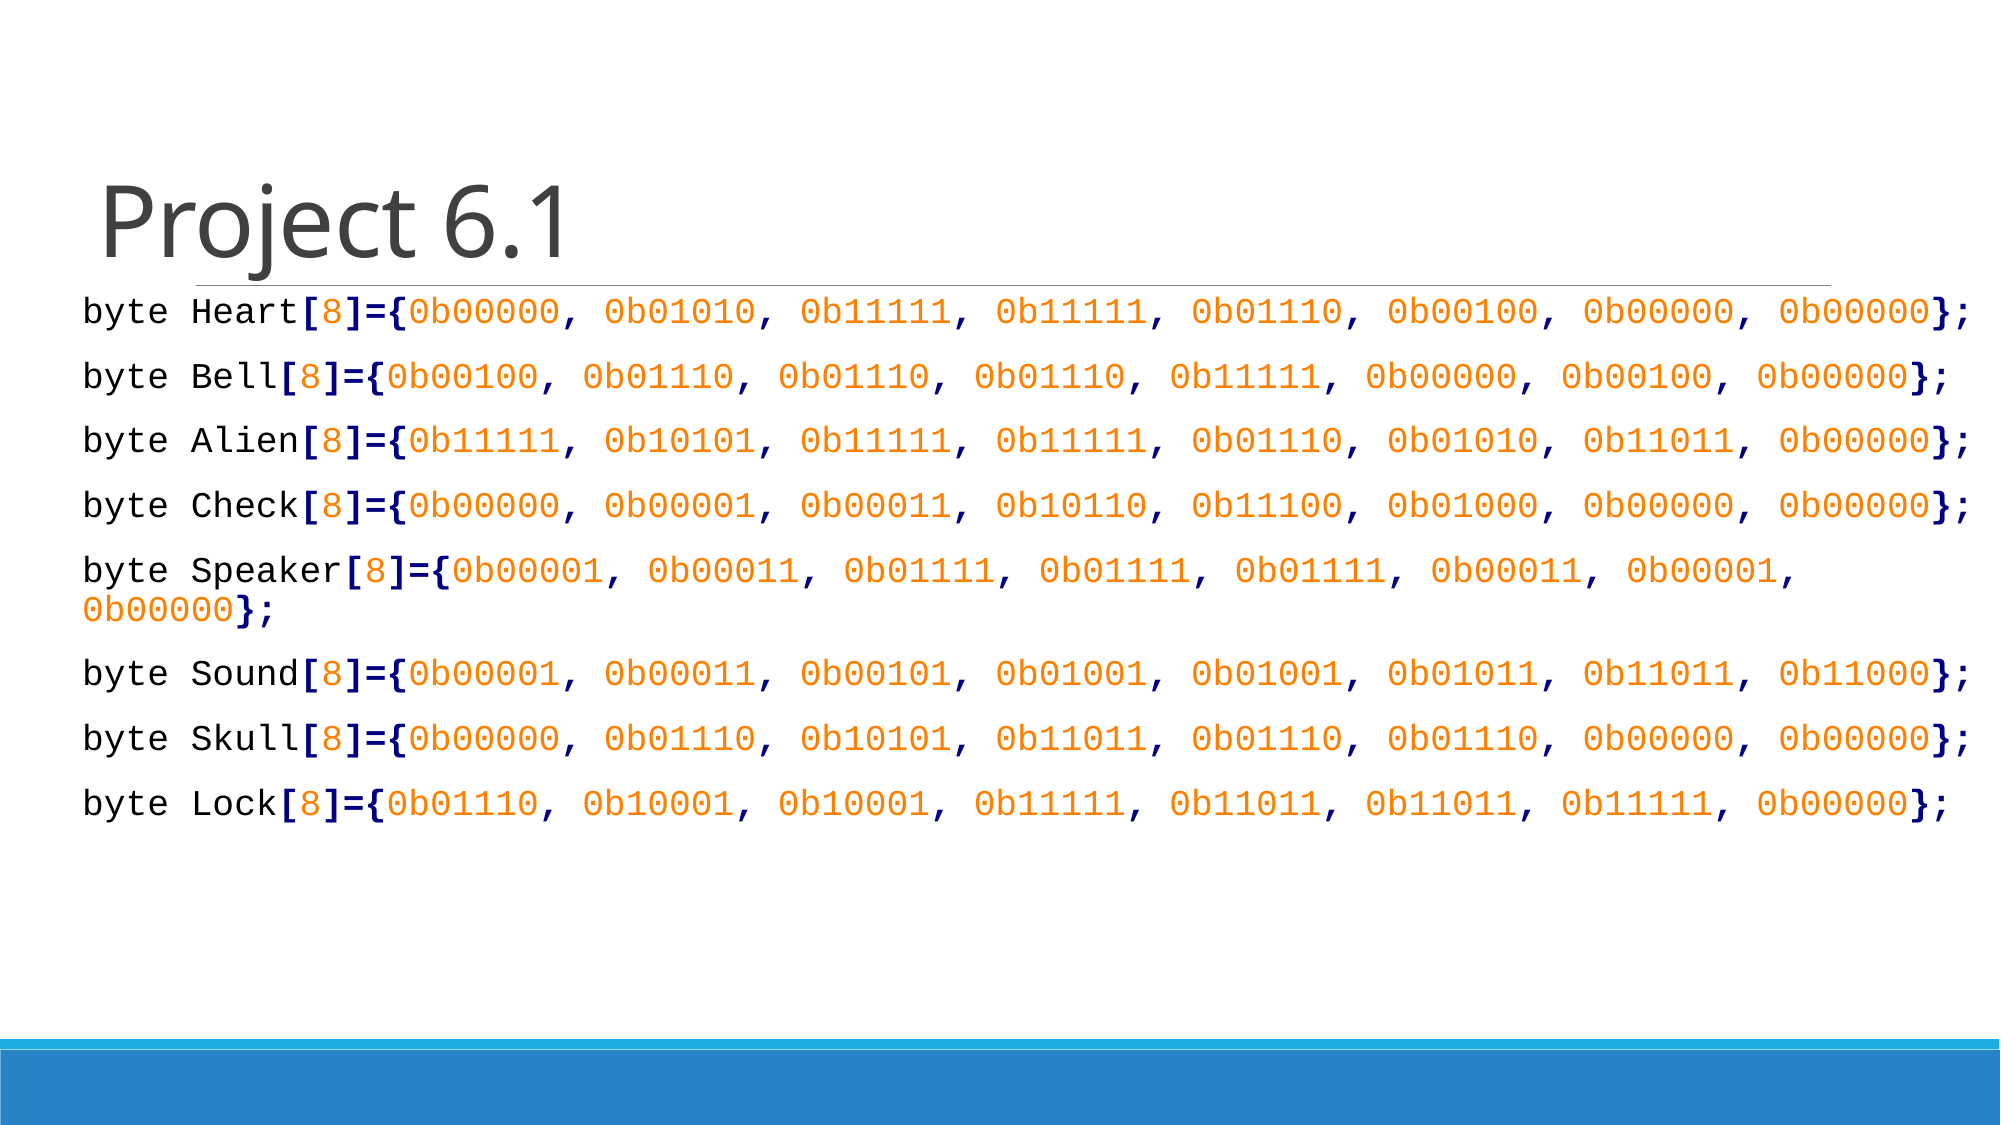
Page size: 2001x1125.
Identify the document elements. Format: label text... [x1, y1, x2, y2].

title Project 6.1 [82, 47, 1830, 285]
list byte Heart[8]={0b00000, 0b01010, 0b11111, 0b11111, 0b01110, 0b00100, 0b00000, 0b00000}; byte Bell[8]={0b00100, 0b01110, 0b01110, 0b01110, 0b11111, 0b00000, 0b00100, 0b00000}; byte Alien[8]={0b11111, 0b10101, 0b11111, 0b11111, 0b01110, 0b01010, 0b11011, 0b00000}; byte Check[8]={0b00000, 0b00001, 0b00011, 0b10110, 0b11100, 0b01000, 0b00000, 0b00000}; byte Speaker[8]={0b00001, 0b00011, 0b01111, 0b01111, 0b01111, 0b00011, 0b00001, 0b00000}; byte Sound[8]={0b00001, 0b00011, 0b00101, 0b01001, 0b01001, 0b01011, 0b11011, 0b11000}; byte Skull[8]={0b00000, 0b01110, 0b10101, 0b11011, 0b01110, 0b01110, 0b00000, 0b00000}; byte Lock[8]={0b01110, 0b10001, 0b10001, 0b11111, 0b11011, 0b11011, 0b11111, 0b00000}; [82, 285, 1987, 1029]
